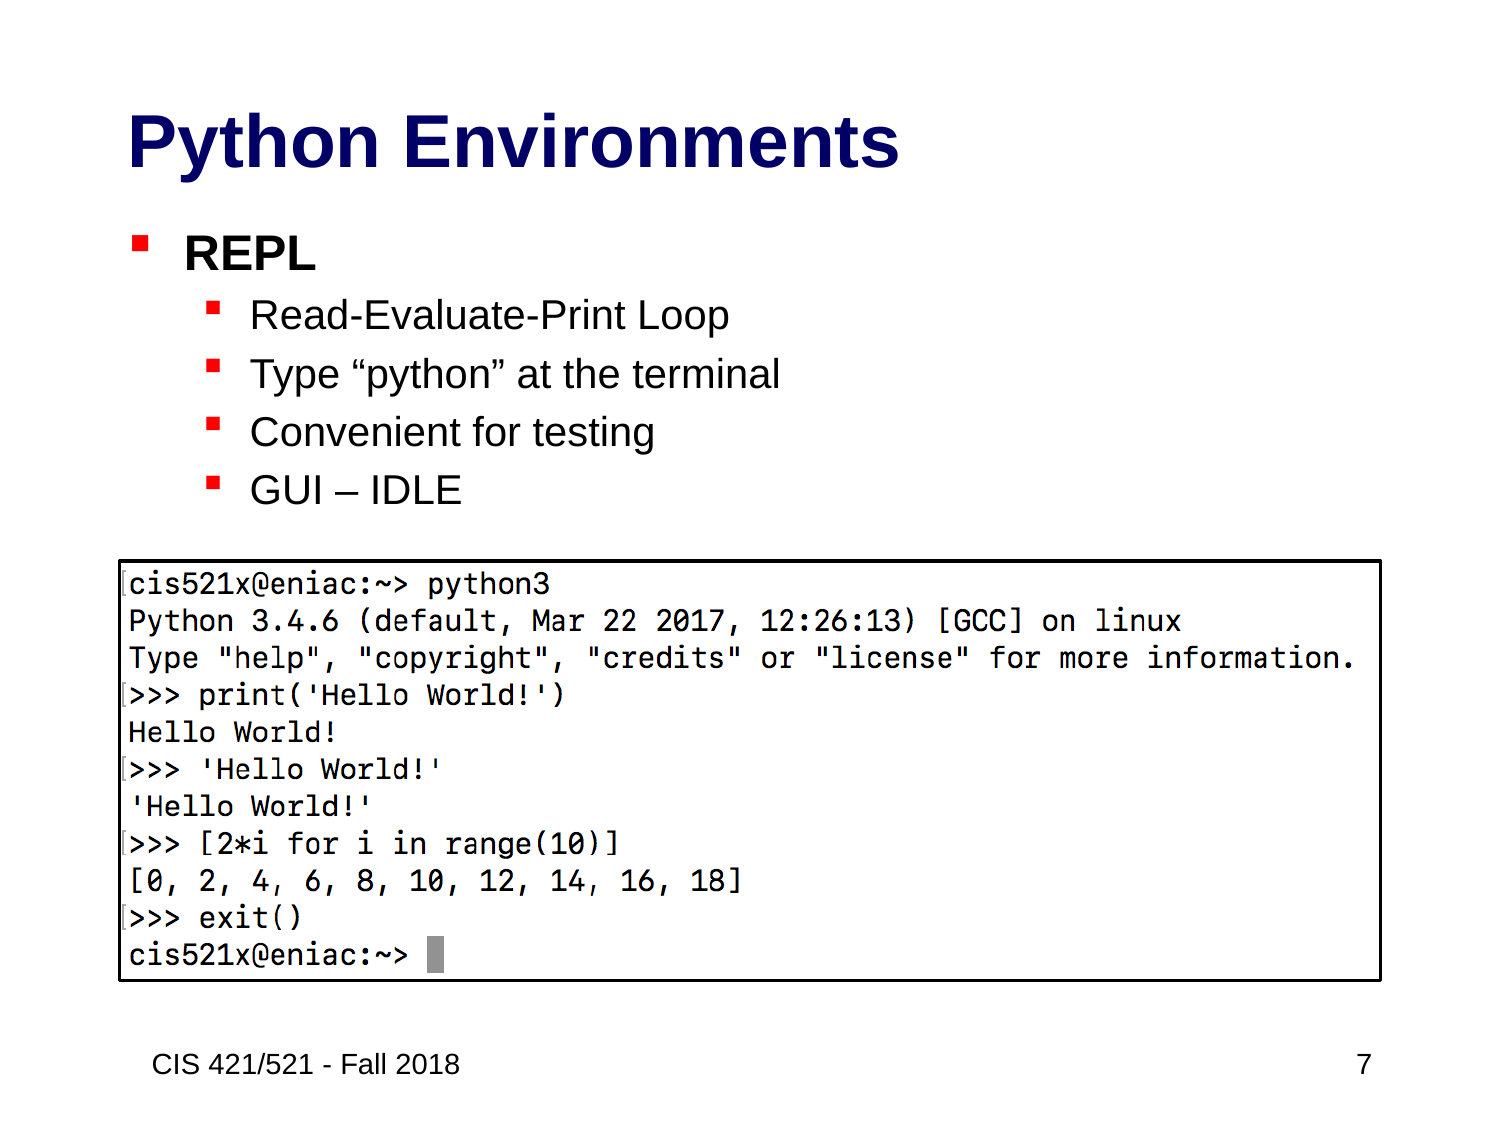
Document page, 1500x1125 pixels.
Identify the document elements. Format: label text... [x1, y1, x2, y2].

slide_number CIS 421/521 - Fall 2018 [112, 1024, 501, 1101]
title Python Environments [112, 99, 1388, 175]
list REPL Read-Evaluate-Print Loop Type “python” at the terminal Convenient for testing GUI – IDLE [112, 212, 1388, 963]
picture [120, 562, 1380, 980]
slide_number 7 [1074, 1024, 1388, 1101]
